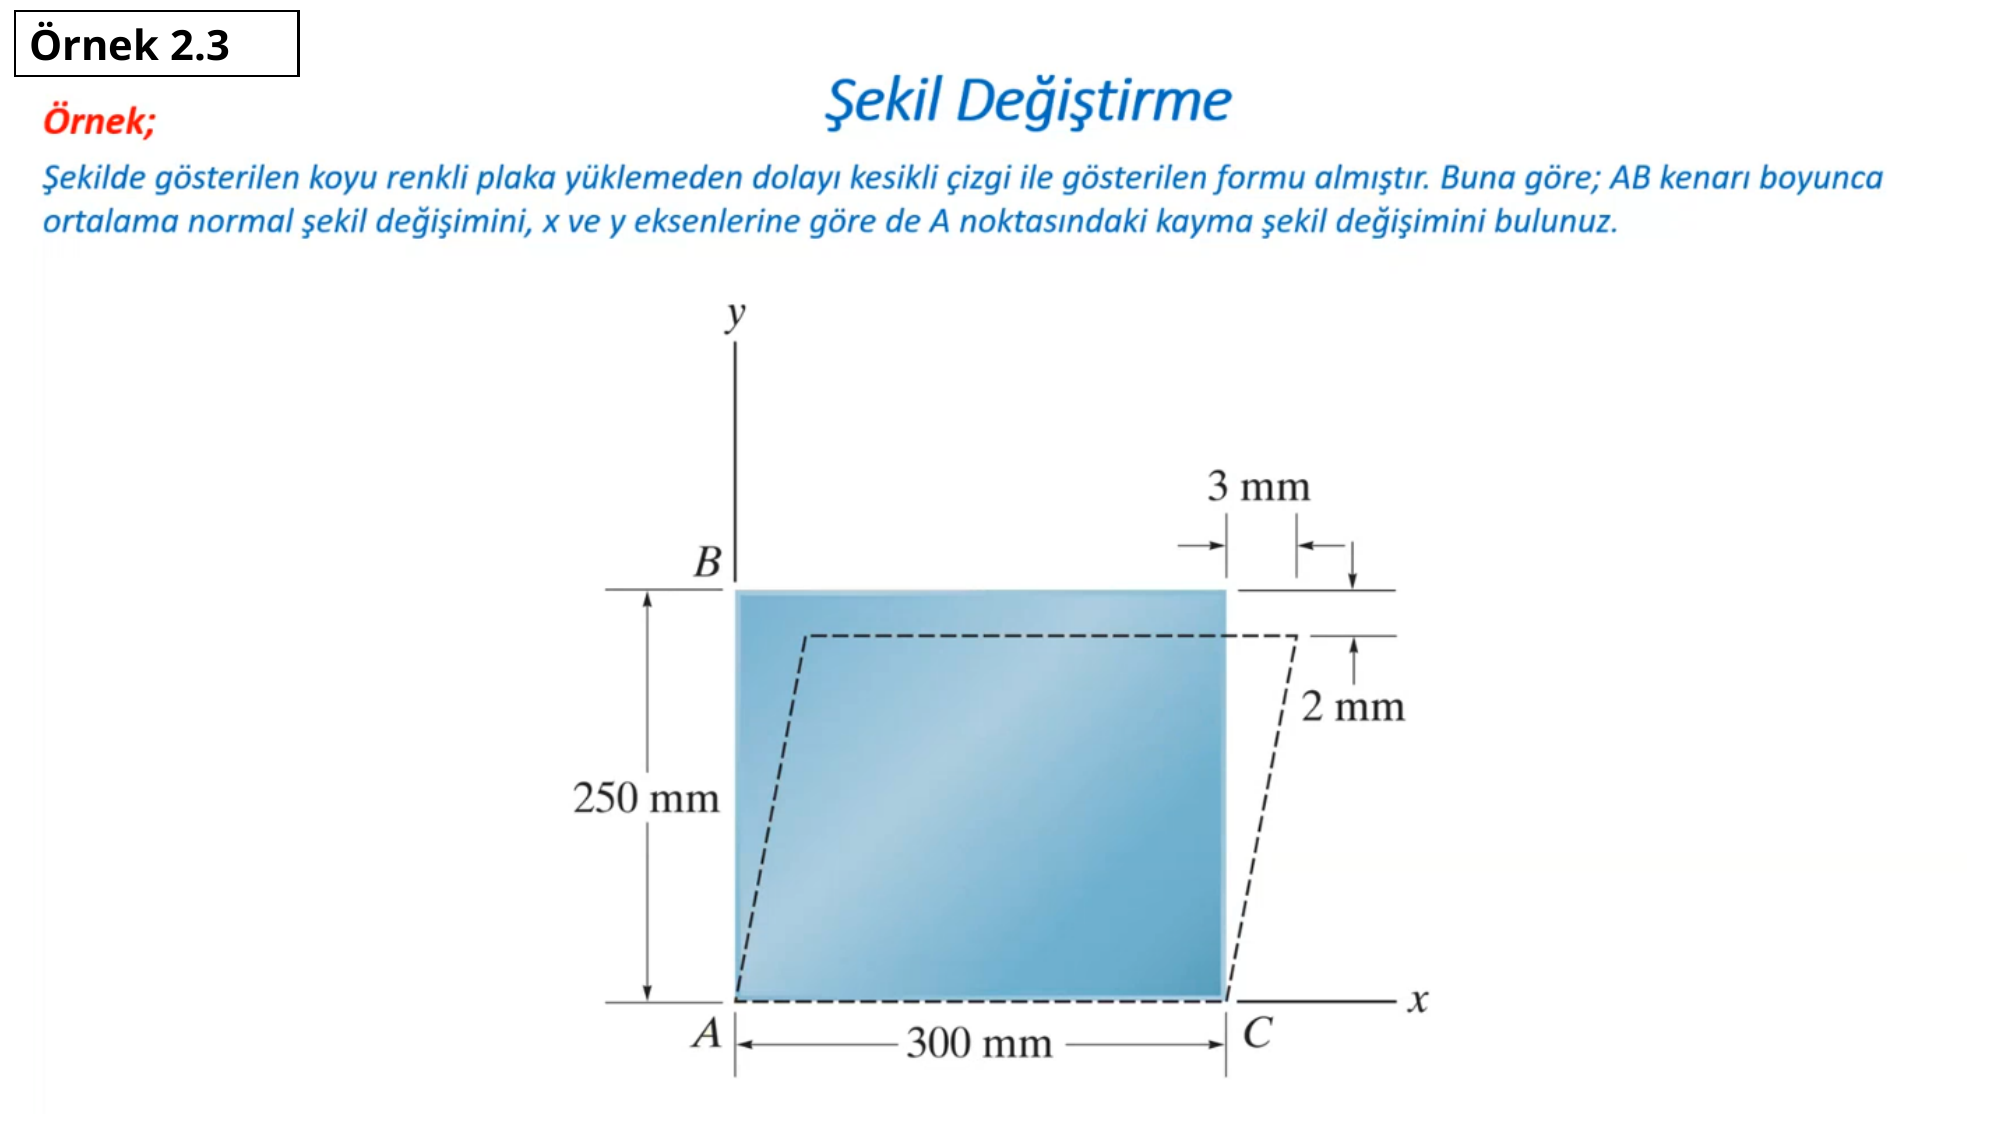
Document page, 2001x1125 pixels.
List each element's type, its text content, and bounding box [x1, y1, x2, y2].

picture [32, 32, 1967, 1114]
text_box Örnek 2.3 [14, 10, 300, 77]
